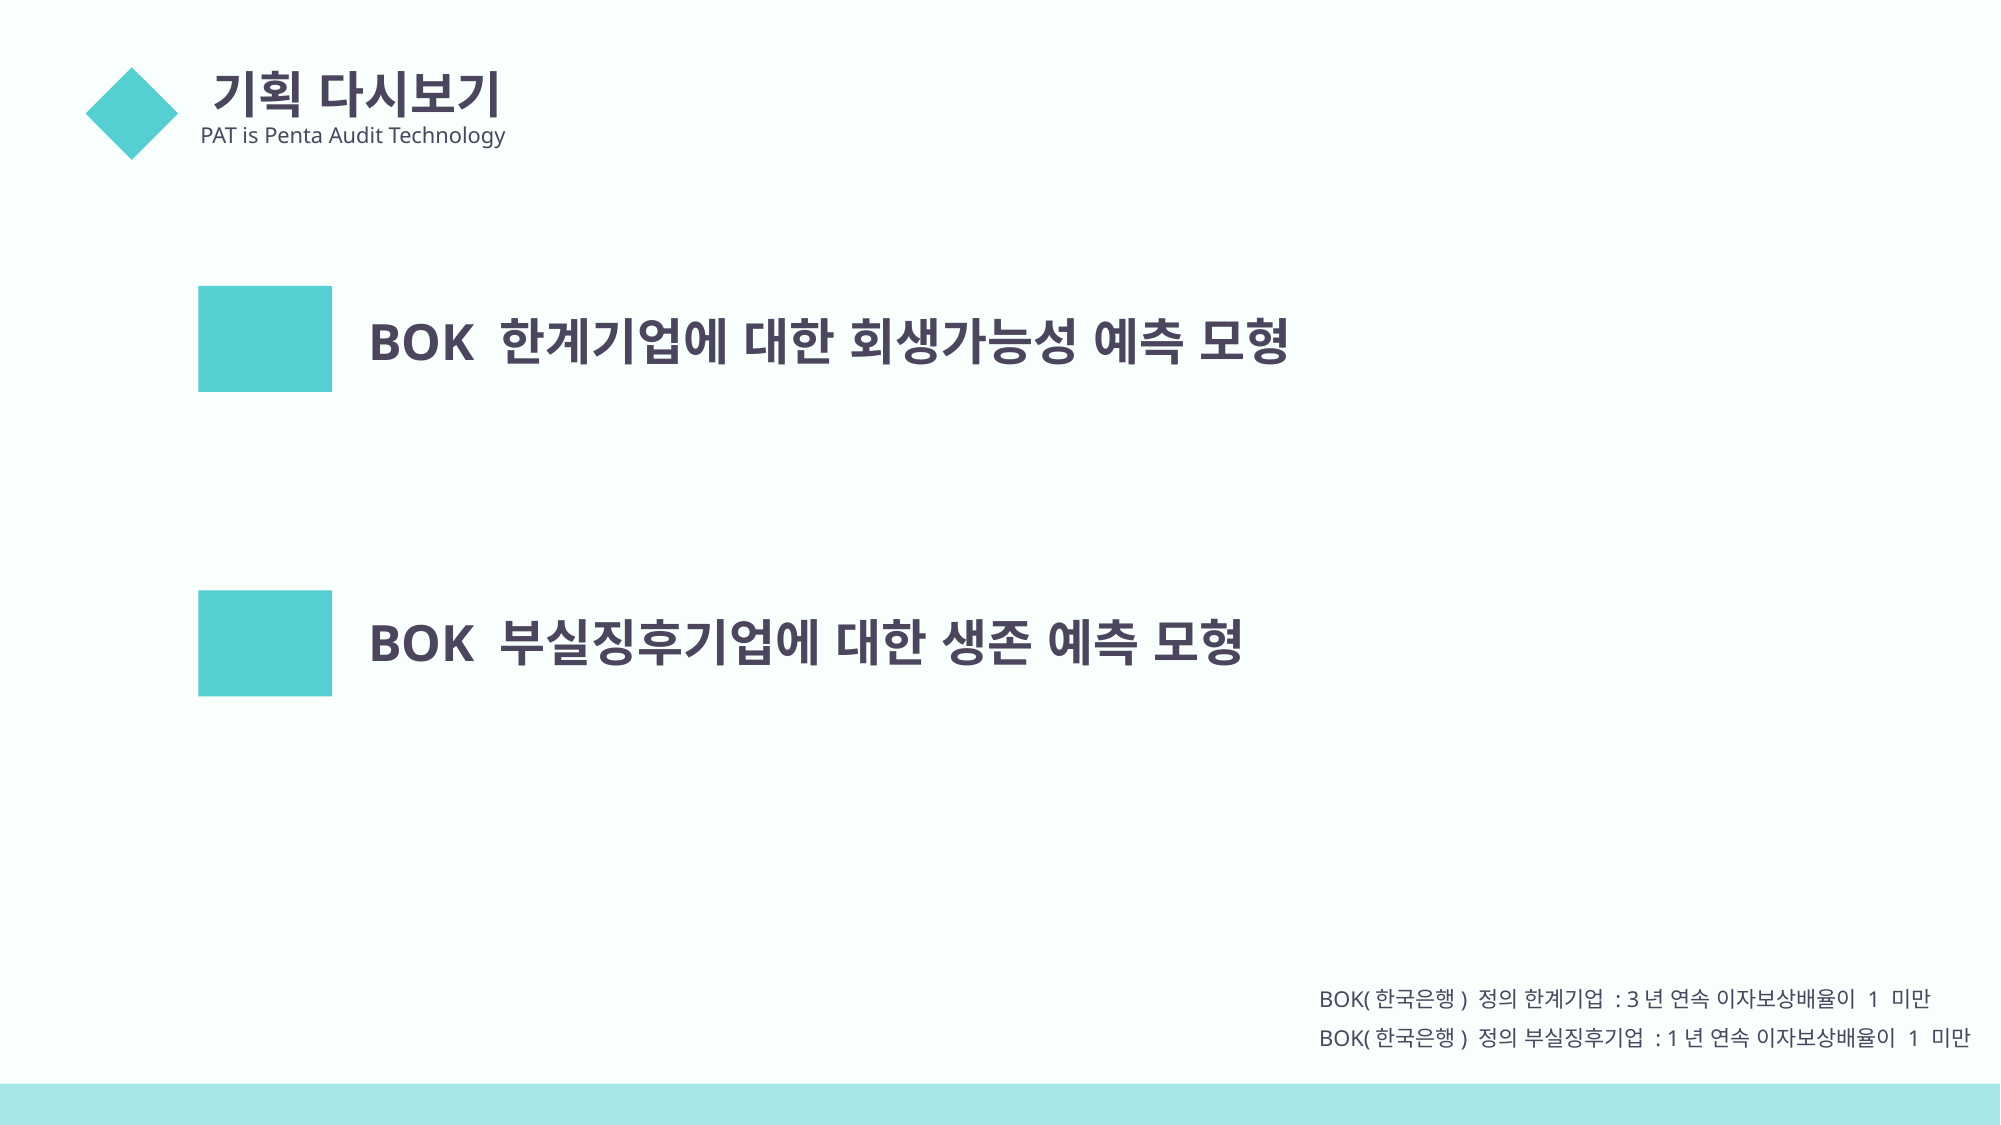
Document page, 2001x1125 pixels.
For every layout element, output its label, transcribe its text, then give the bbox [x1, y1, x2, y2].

text_box BOK 부실징후기업에 대한 생존 예측 모형 [353, 604, 1876, 680]
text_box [85, 55, 534, 160]
text_box 변경 [197, 589, 333, 697]
text_box BOK 한계기업에 대한 회생가능성 예측 모형 [353, 302, 1876, 378]
text_box 기존 [197, 285, 333, 393]
text_box BOK(한국은행) 정의 한계기업 : 3년 연속 이자보상배율이 1 미만 BOK(한국은행) 정의 부실징후기업 : 1년 연속 이자보상배율이 1 미만 [1304, 978, 1987, 1059]
